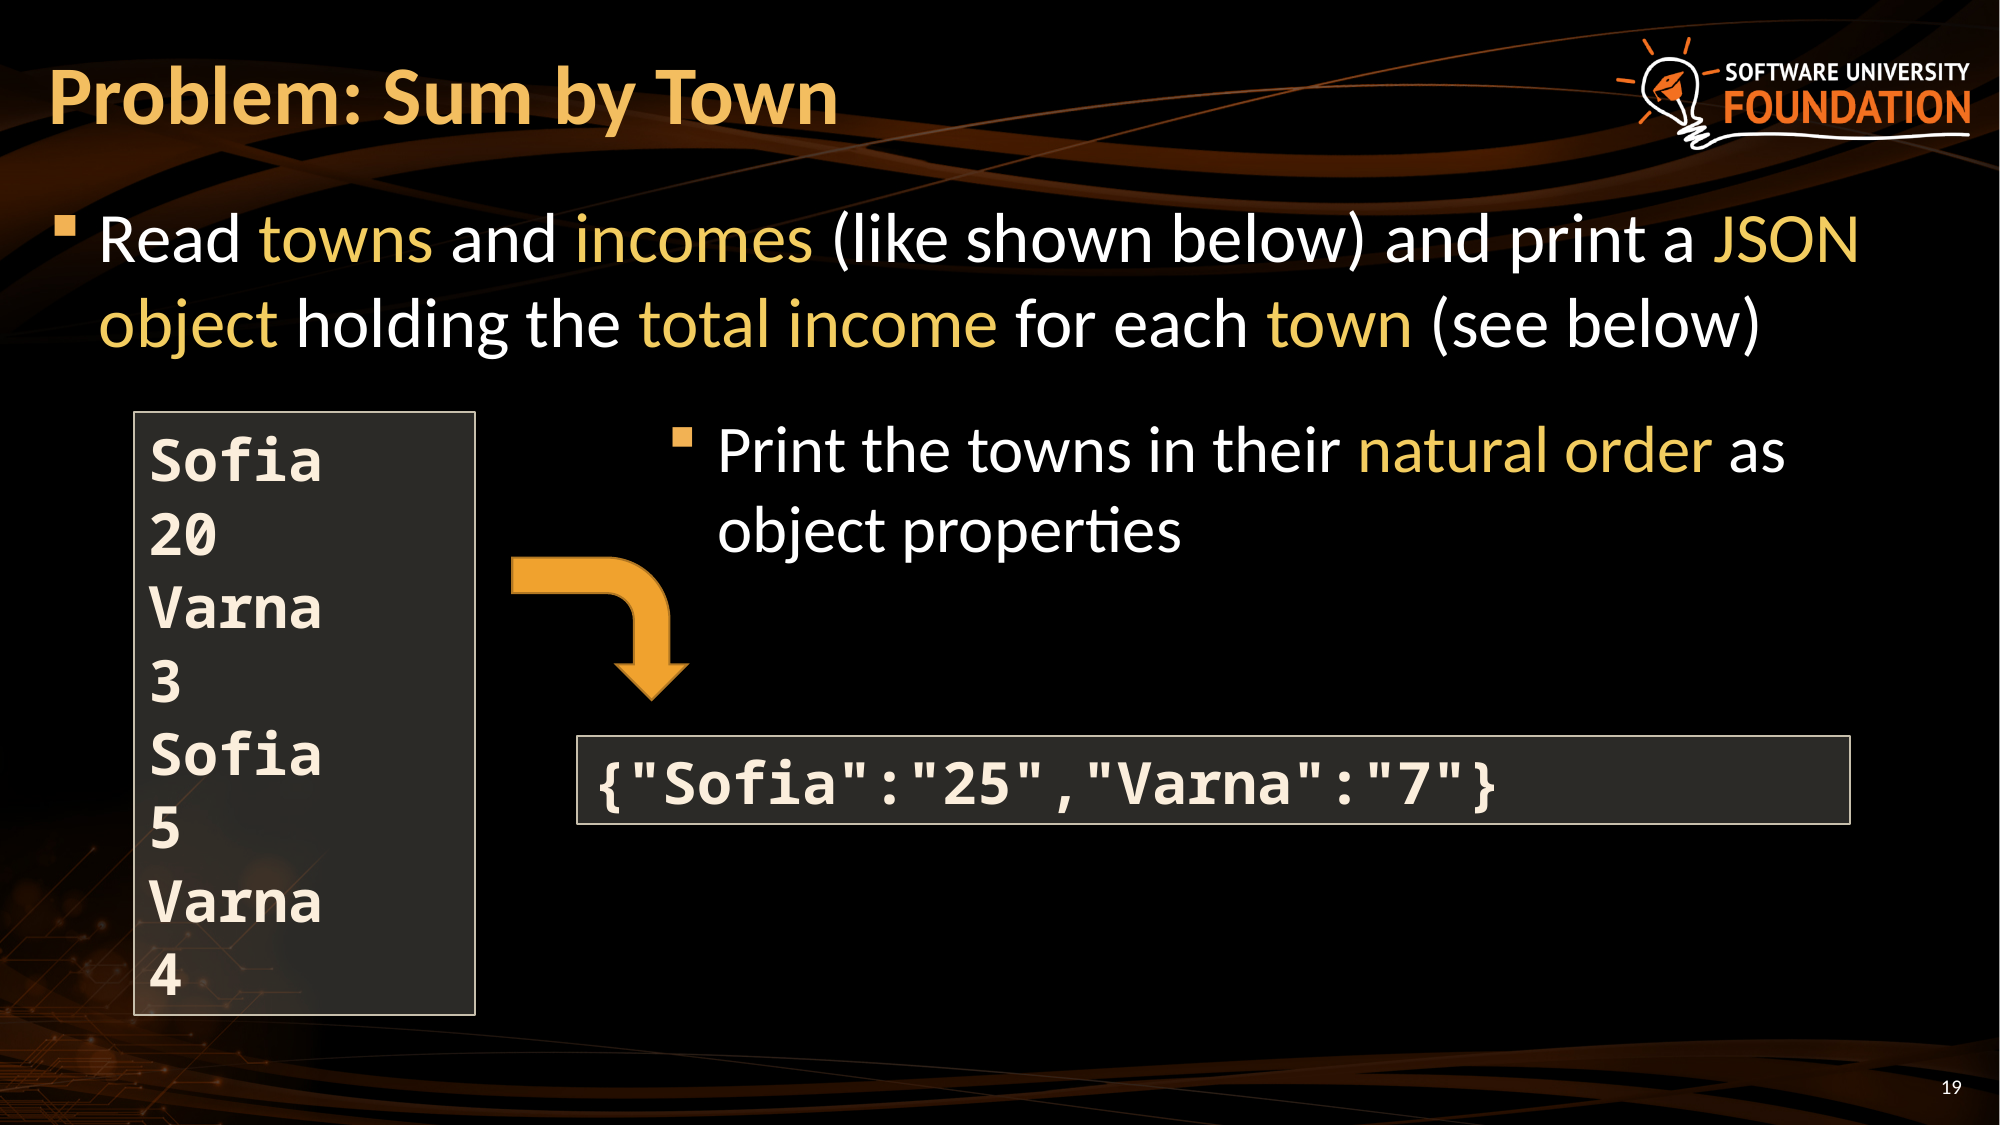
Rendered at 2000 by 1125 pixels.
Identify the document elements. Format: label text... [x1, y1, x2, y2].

text_box Sofia 20 Varna 3 Sofia 5 Varna 4 [133, 412, 475, 1015]
text_box Print the towns in their natural order as object properties [649, 399, 1813, 600]
list Read towns and incomes (like shown below) and print a JSON object holding the total income for each town (see below) [31, 186, 1968, 1100]
text_box {"Sofia":"25","Varna":"7"} [577, 735, 1850, 824]
picture [0, 0, 2000, 1125]
title Problem: Sum by Town [30, 6, 1602, 189]
text_box [511, 556, 690, 702]
slide_number 19 [1897, 1070, 1968, 1103]
